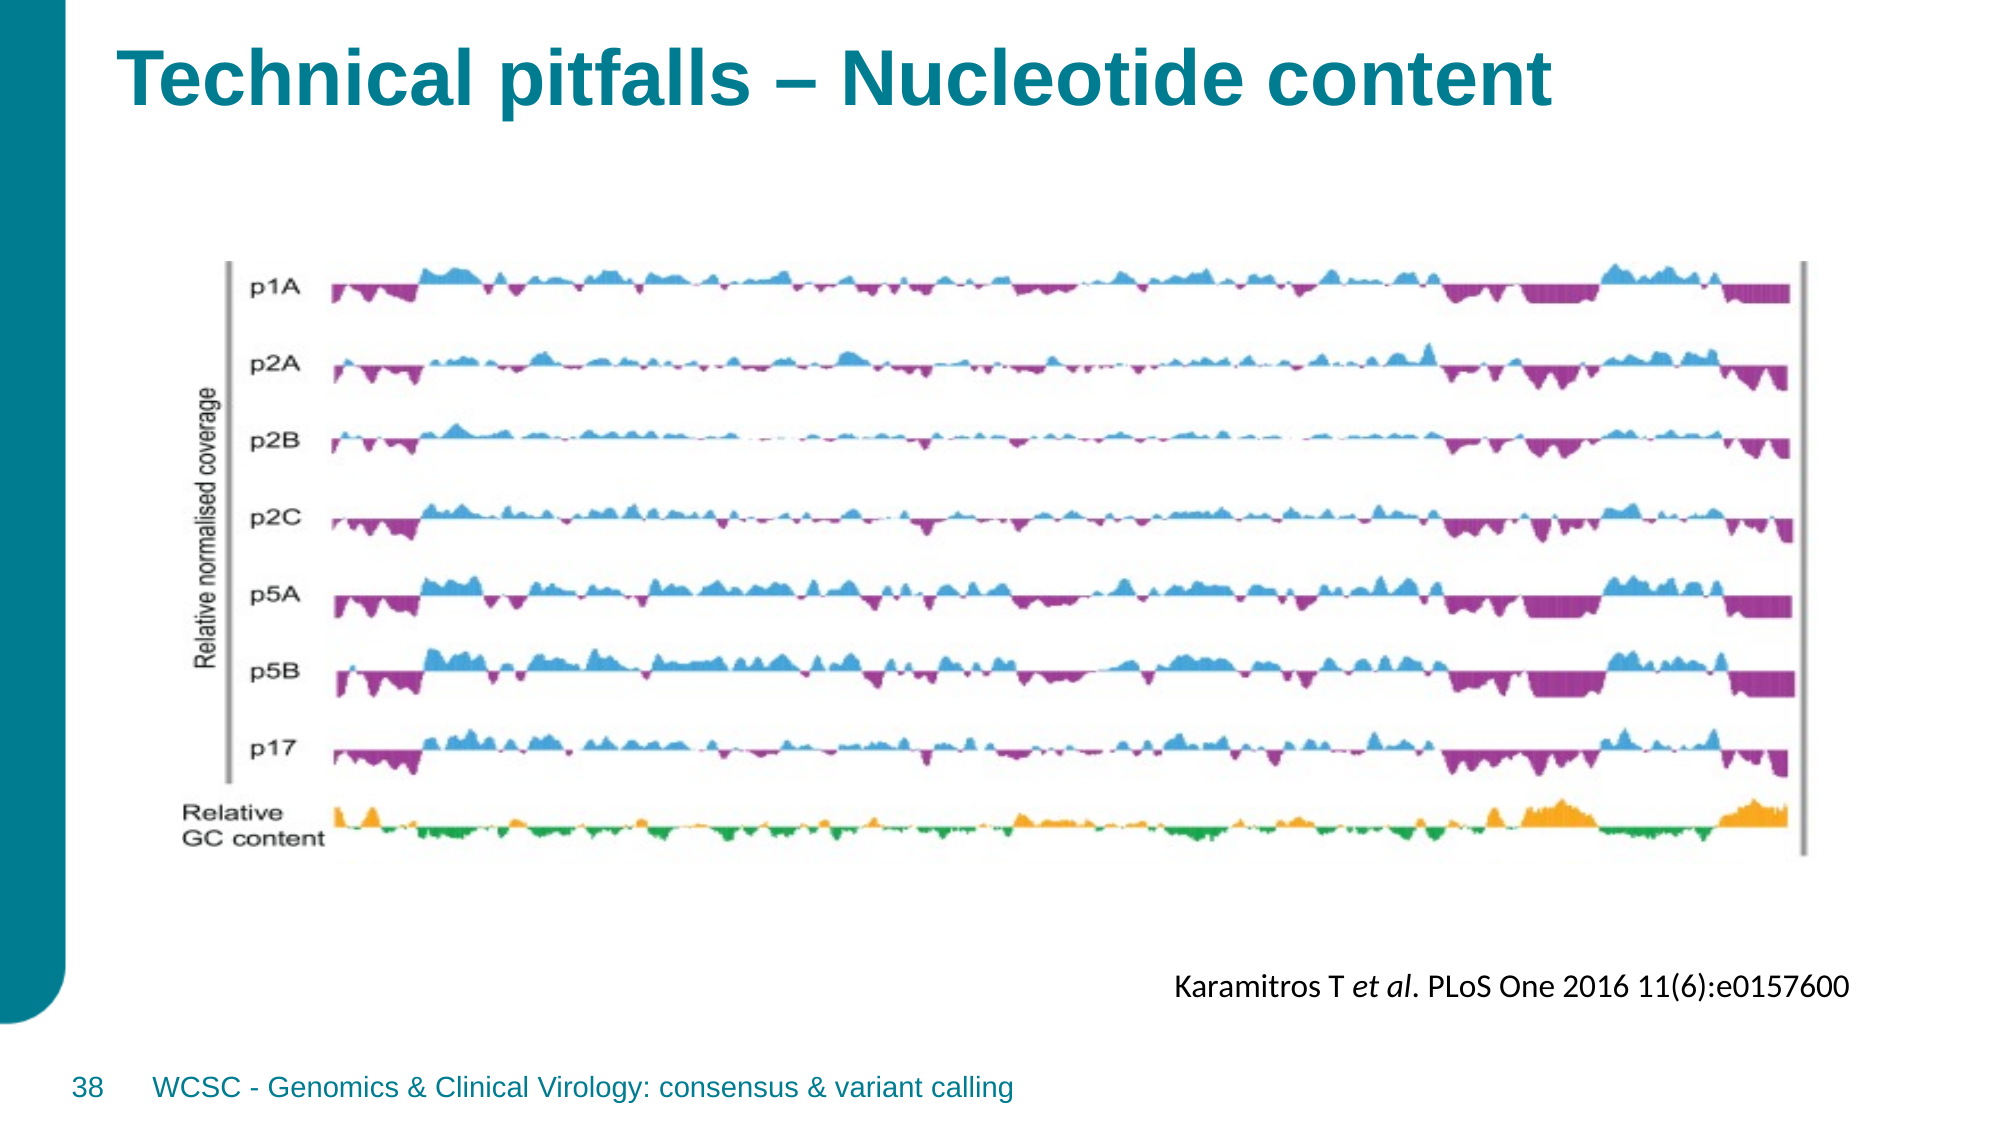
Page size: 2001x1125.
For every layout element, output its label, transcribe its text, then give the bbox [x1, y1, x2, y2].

picture [182, 261, 1818, 864]
title Technical pitfalls – Nucleotide content [101, 29, 1926, 189]
footer WCSC - Genomics & Clinical Virology: consensus & variant calling [137, 1056, 1780, 1116]
text_box Karamitros T et al. PLoS One 2016 11(6):e0157600 [1159, 956, 1943, 1012]
slide_number 38 [21, 1056, 120, 1117]
